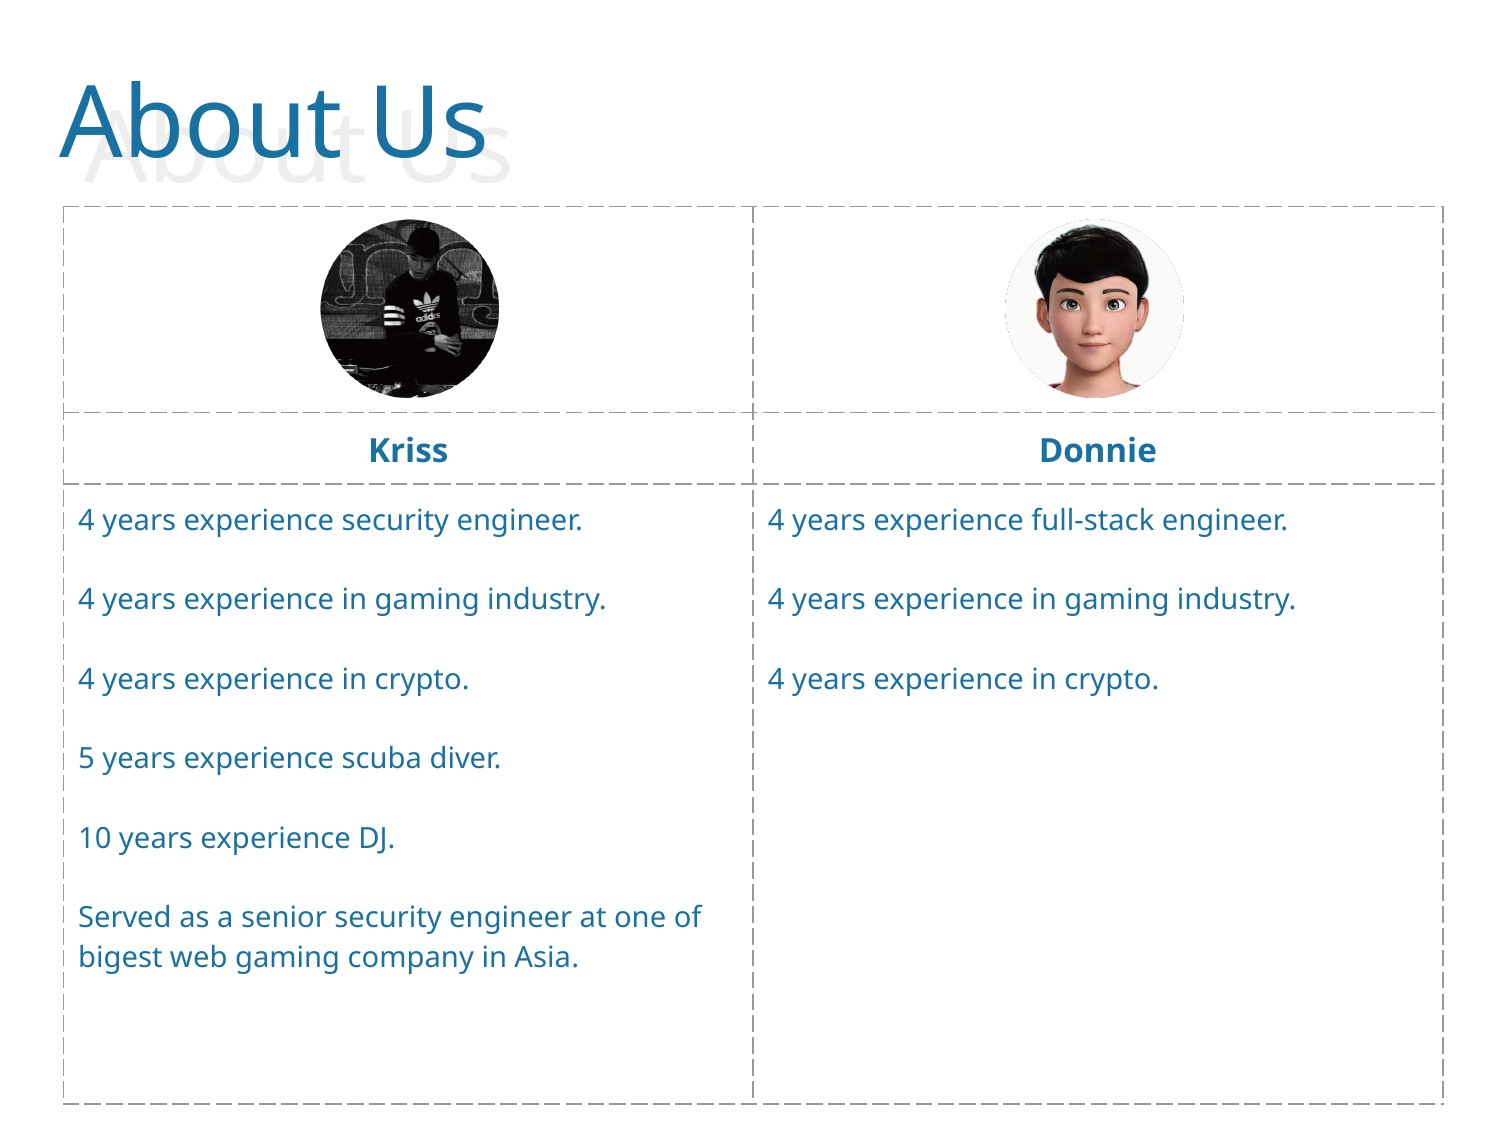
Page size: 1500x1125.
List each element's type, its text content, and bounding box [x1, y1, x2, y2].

table_header [63, 207, 753, 412]
text_box About Us [44, 42, 559, 193]
table_cell Kriss [63, 412, 753, 484]
picture [1005, 218, 1184, 398]
table_header [753, 207, 1443, 412]
table_cell Donnie [753, 412, 1443, 484]
text_box About Us [69, 67, 584, 207]
table_cell 4 years experience full-stack engineer. 4 years experience in gaming industry. 4 years experience in crypto. [753, 484, 1443, 1104]
picture [320, 218, 499, 398]
table_cell 4 years experience security engineer. 4 years experience in gaming industry. 4 years experience in crypto. 5 years experience scuba diver. 10 years experience DJ. Served as a senior security engineer at one of bigest web gaming company in Asia. [63, 484, 753, 1104]
